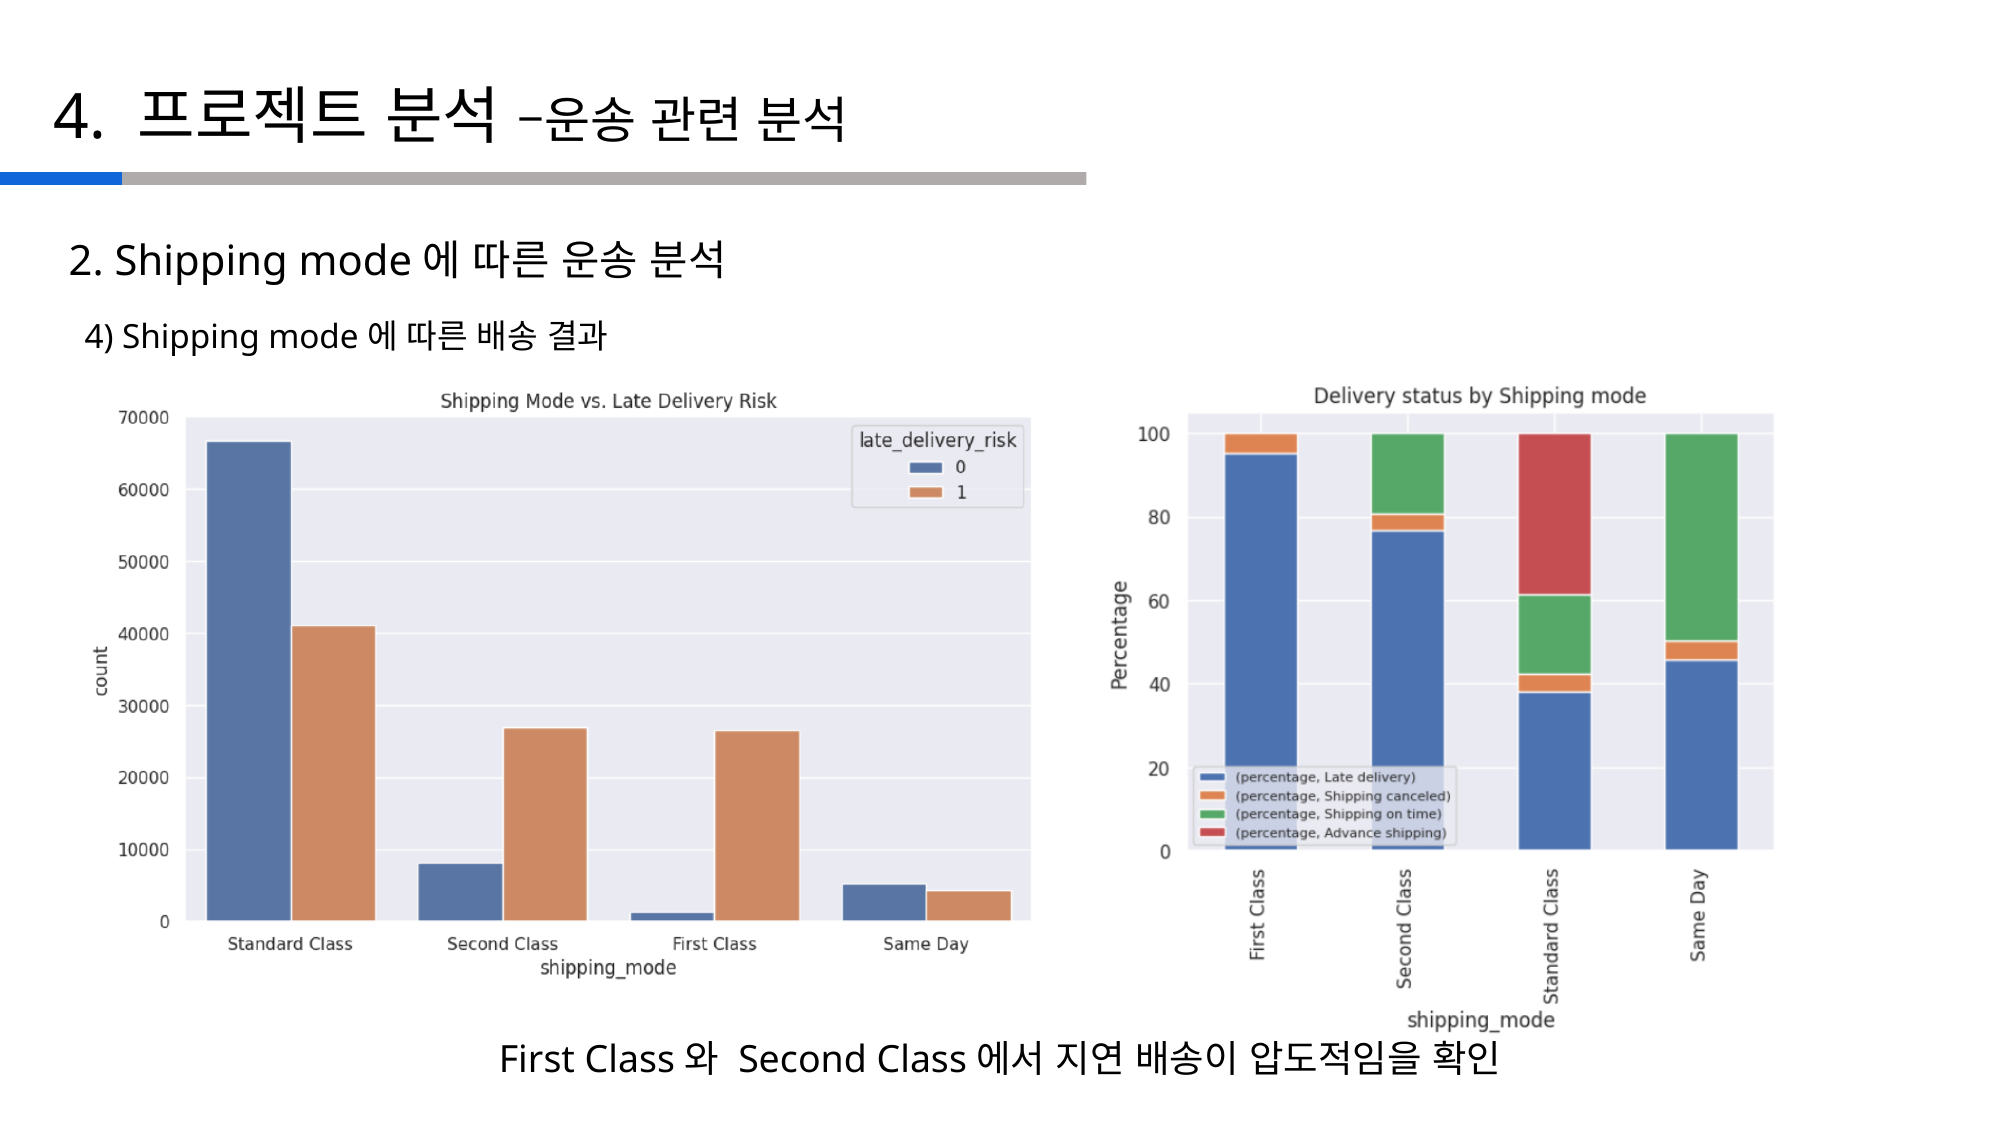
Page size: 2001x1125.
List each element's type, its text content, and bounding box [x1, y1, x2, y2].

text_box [0, 172, 1087, 185]
text_box 2. Shipping mode에 따른 운송 분석 [53, 226, 887, 292]
picture [1097, 381, 1782, 1048]
text_box 4) Shipping mode에 따른 배송 결과 [84, 295, 677, 356]
text_box First Class와 Second Class에서 지연 배송이 압도적임을 확인 [218, 1034, 1782, 1081]
picture [84, 381, 1058, 990]
text_box 4. 프로젝트 분석 –운송 관련 분석 [54, 76, 1098, 152]
